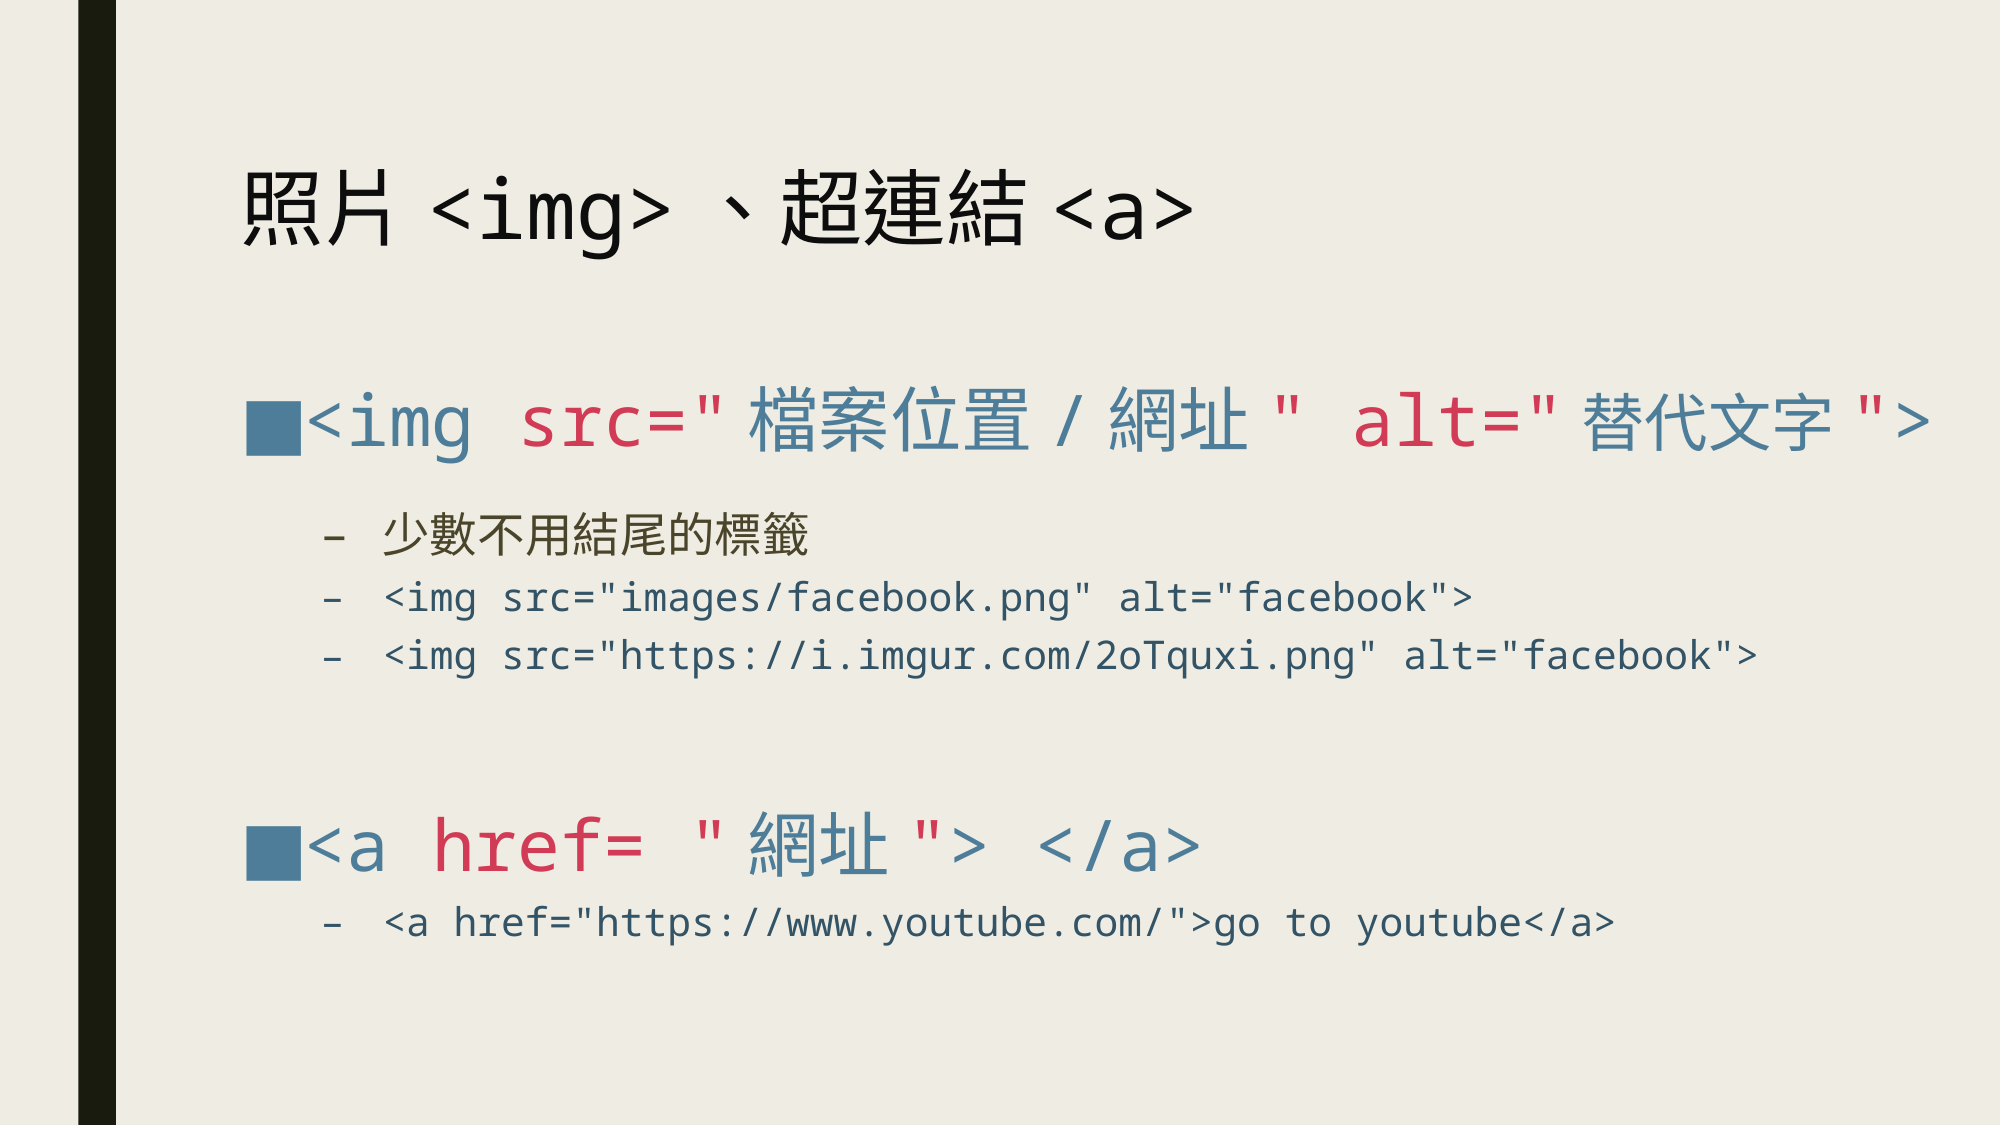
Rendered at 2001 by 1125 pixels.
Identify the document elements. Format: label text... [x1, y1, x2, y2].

title 照片<img>、超連結<a> [225, 99, 1800, 343]
list <img src="檔案位置/網址" alt="替代文字"> 少數不用結尾的標籤 <img src="images/facebook.png" alt="facebook"> <img src="https://i.imgur.com/2oTquxi.png" alt="facebook"> <a href= "網址"> </a> <a href="https://www.youtube.com/">go to youtube</a> [225, 375, 2000, 963]
